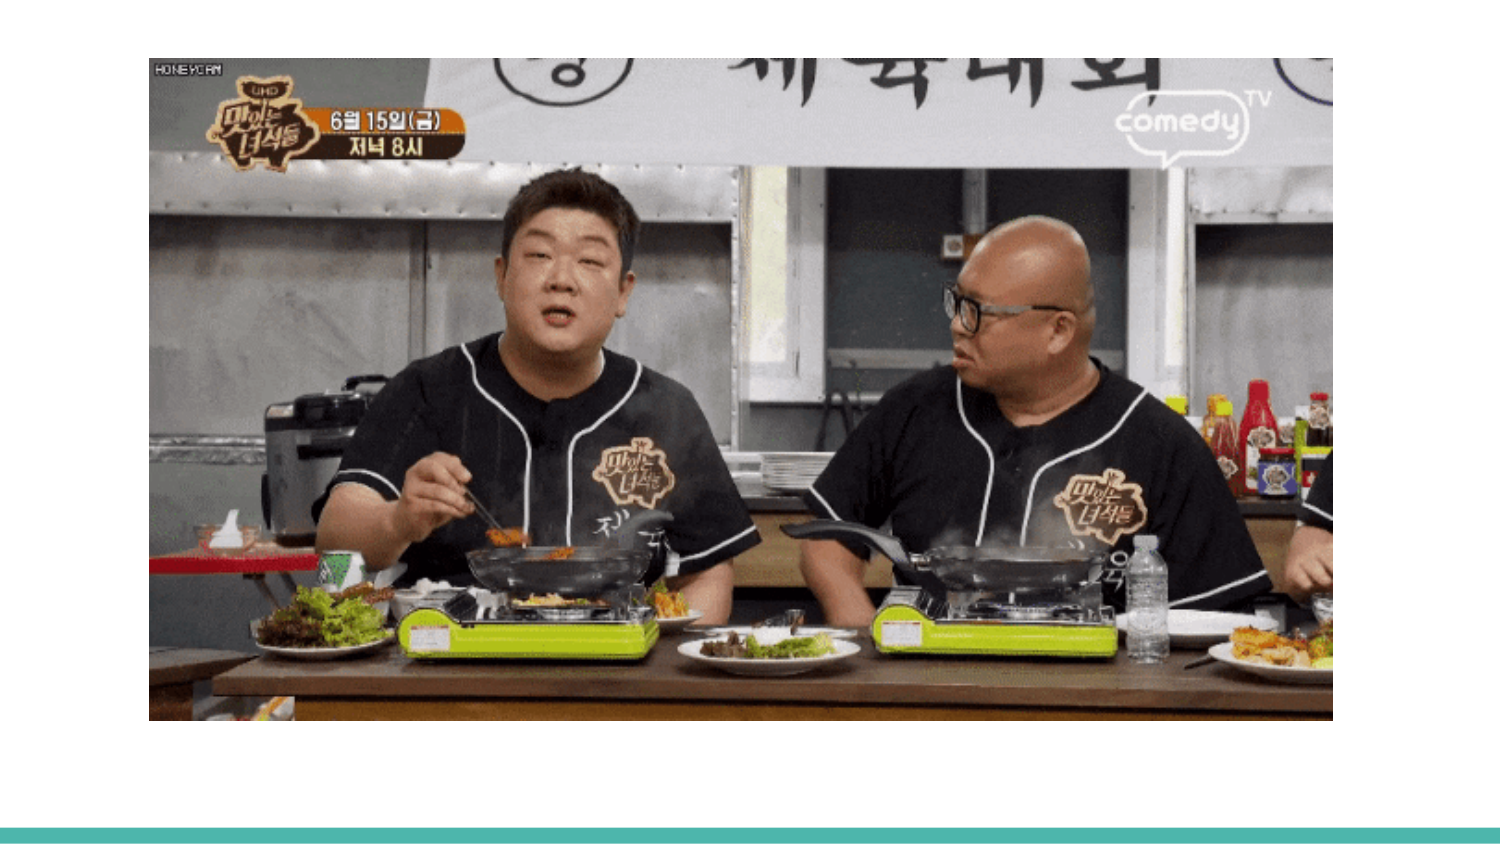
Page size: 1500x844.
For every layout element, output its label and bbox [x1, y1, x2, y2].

picture [148, 57, 1333, 721]
